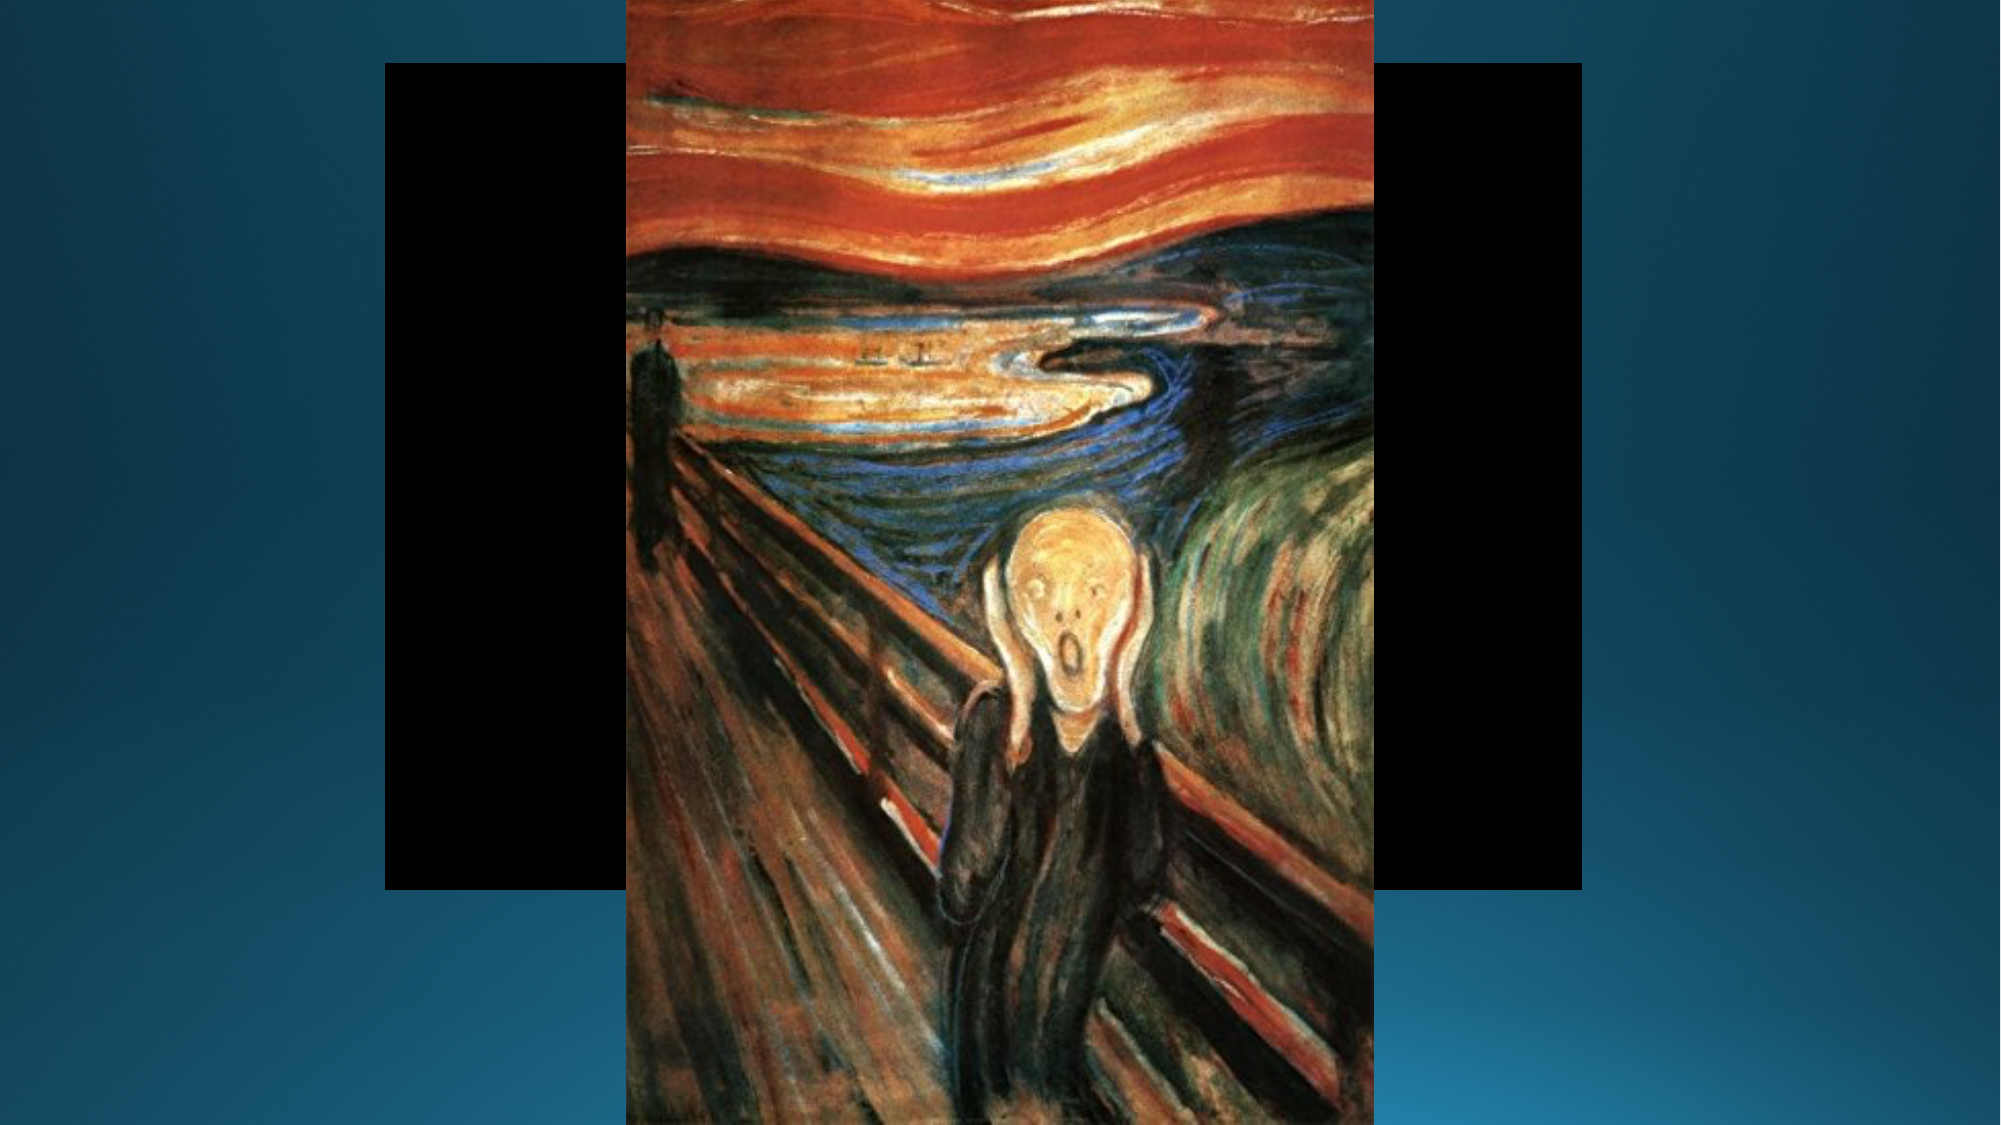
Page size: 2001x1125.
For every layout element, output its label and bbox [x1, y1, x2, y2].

text_box [385, 63, 626, 890]
picture [0, 0, 2001, 1125]
text_box [1374, 63, 1582, 890]
